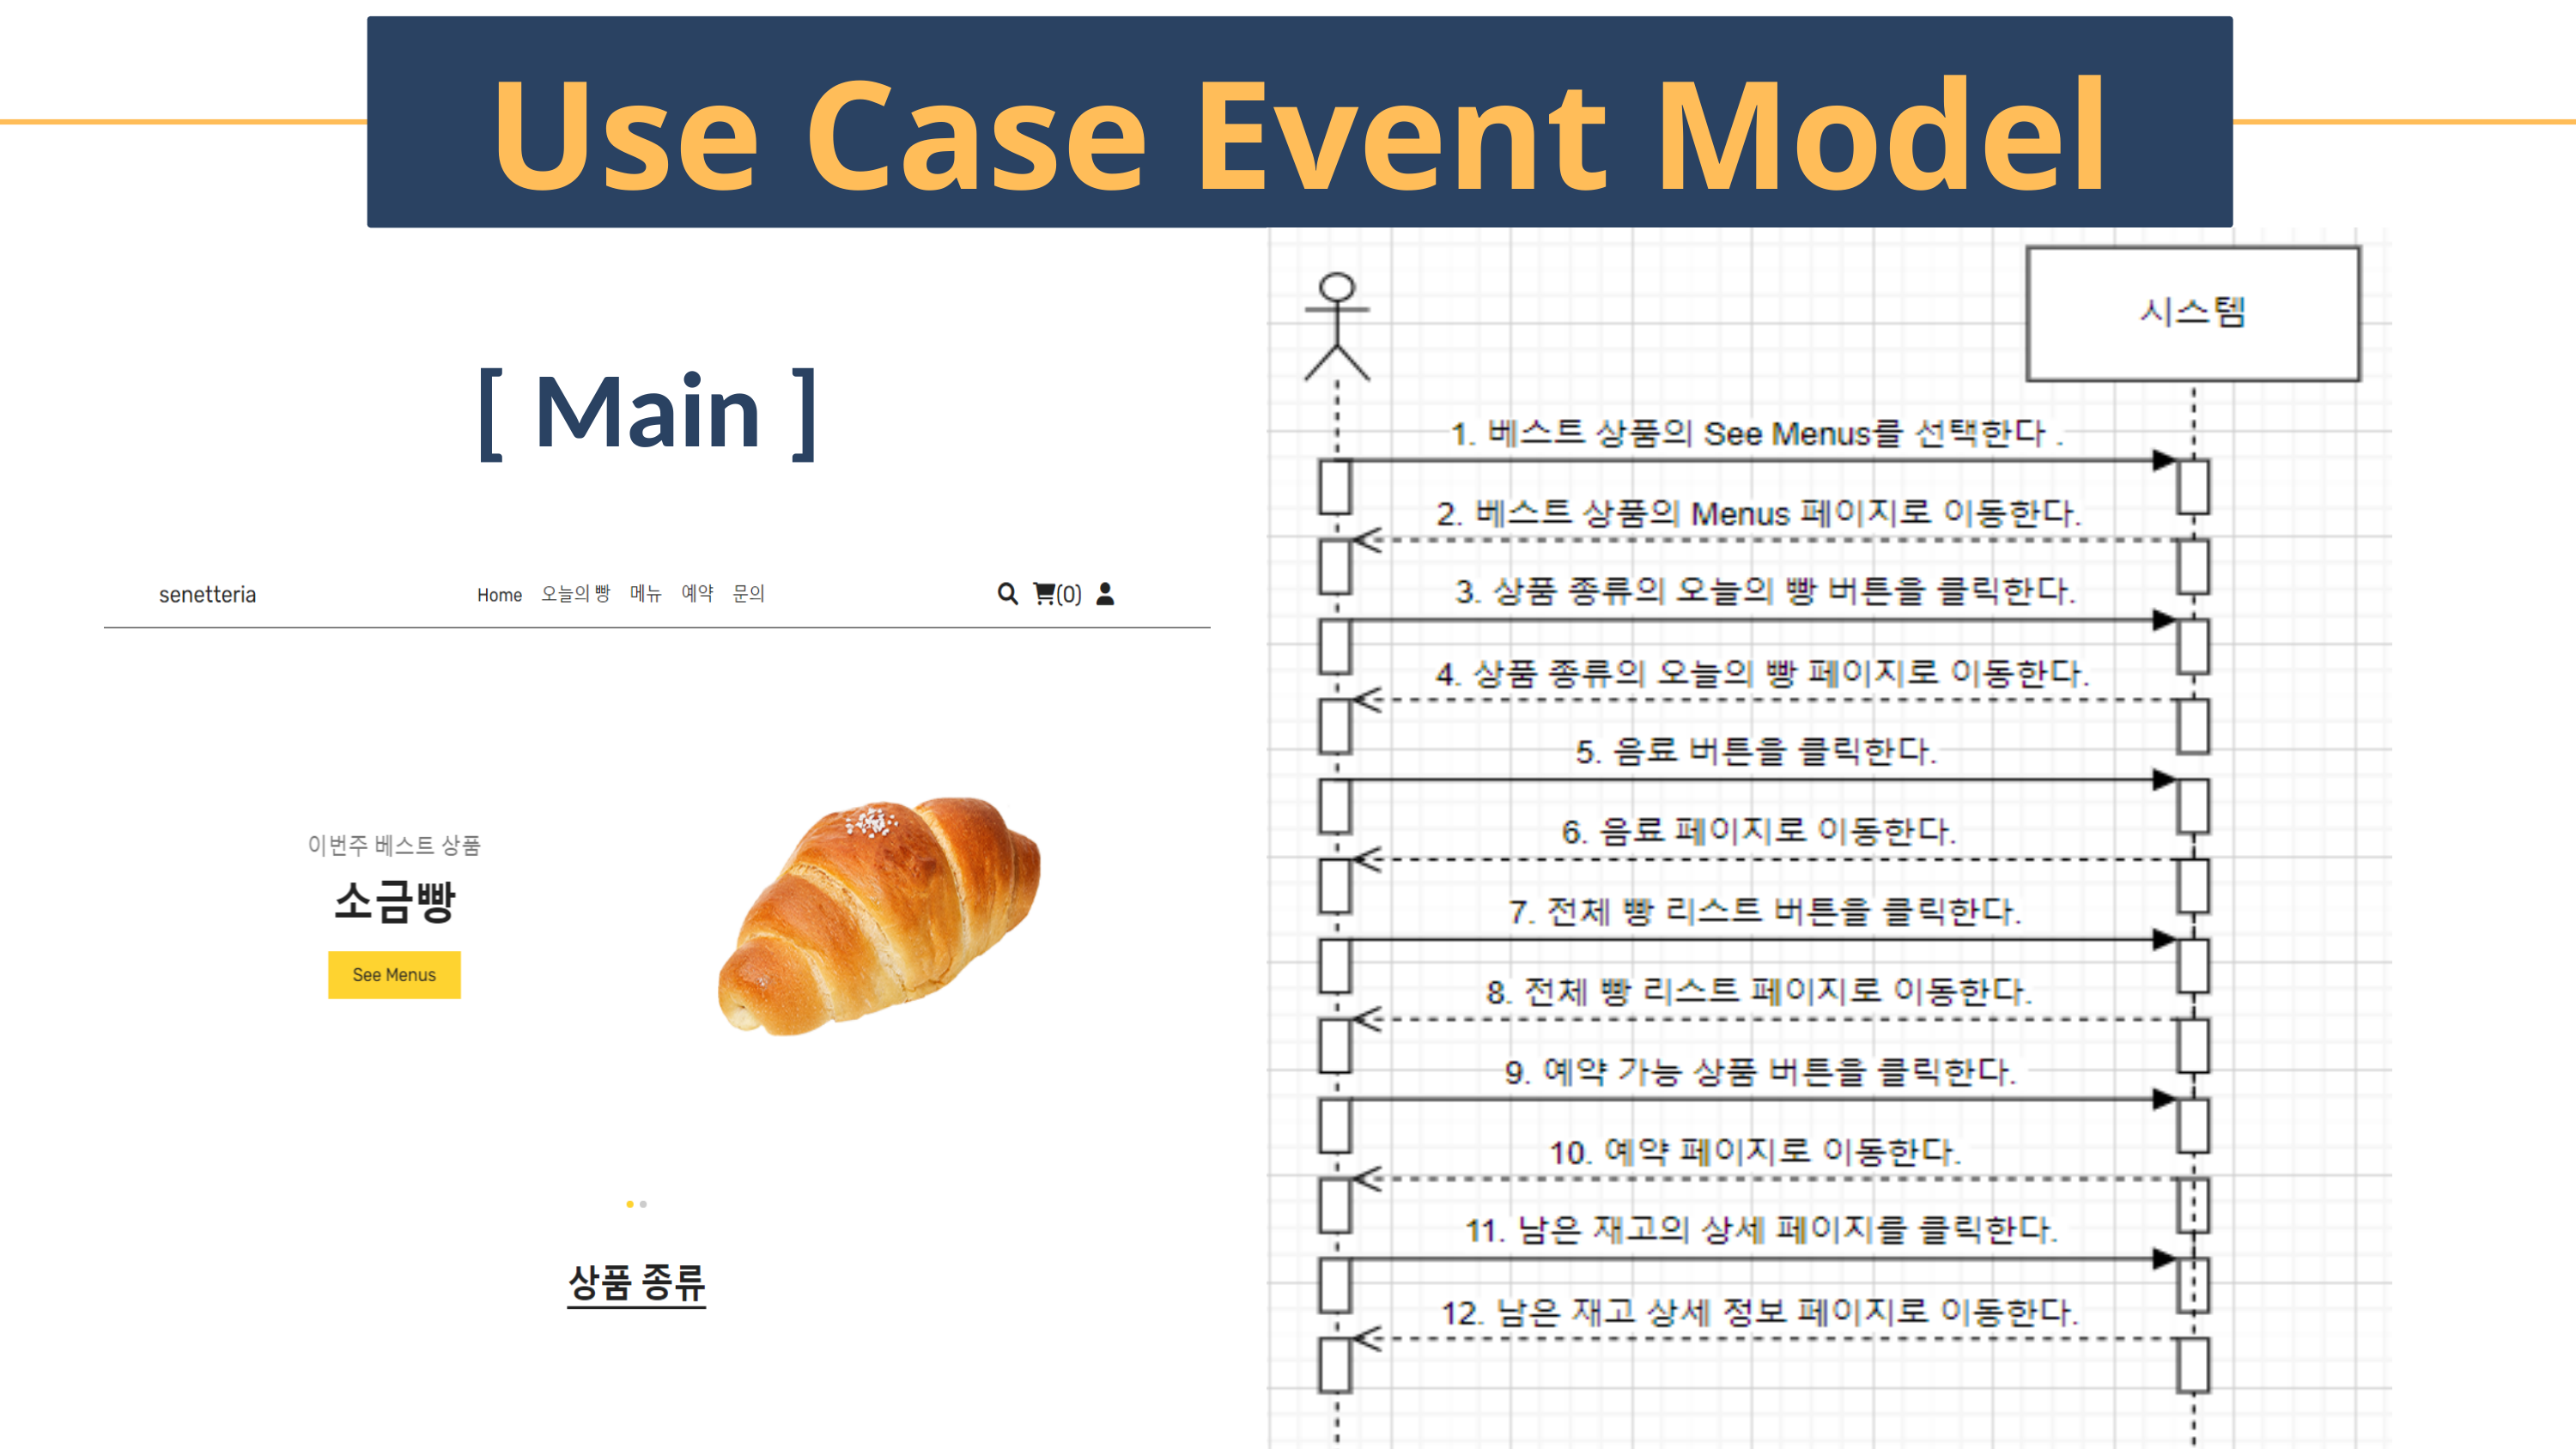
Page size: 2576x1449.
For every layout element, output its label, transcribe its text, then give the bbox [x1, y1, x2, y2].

picture [1266, 227, 2393, 1449]
picture [104, 567, 1212, 1327]
text_box [ Main ] [460, 333, 854, 476]
text_box Use Case Event Model [304, 9, 2296, 220]
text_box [367, 15, 2233, 228]
